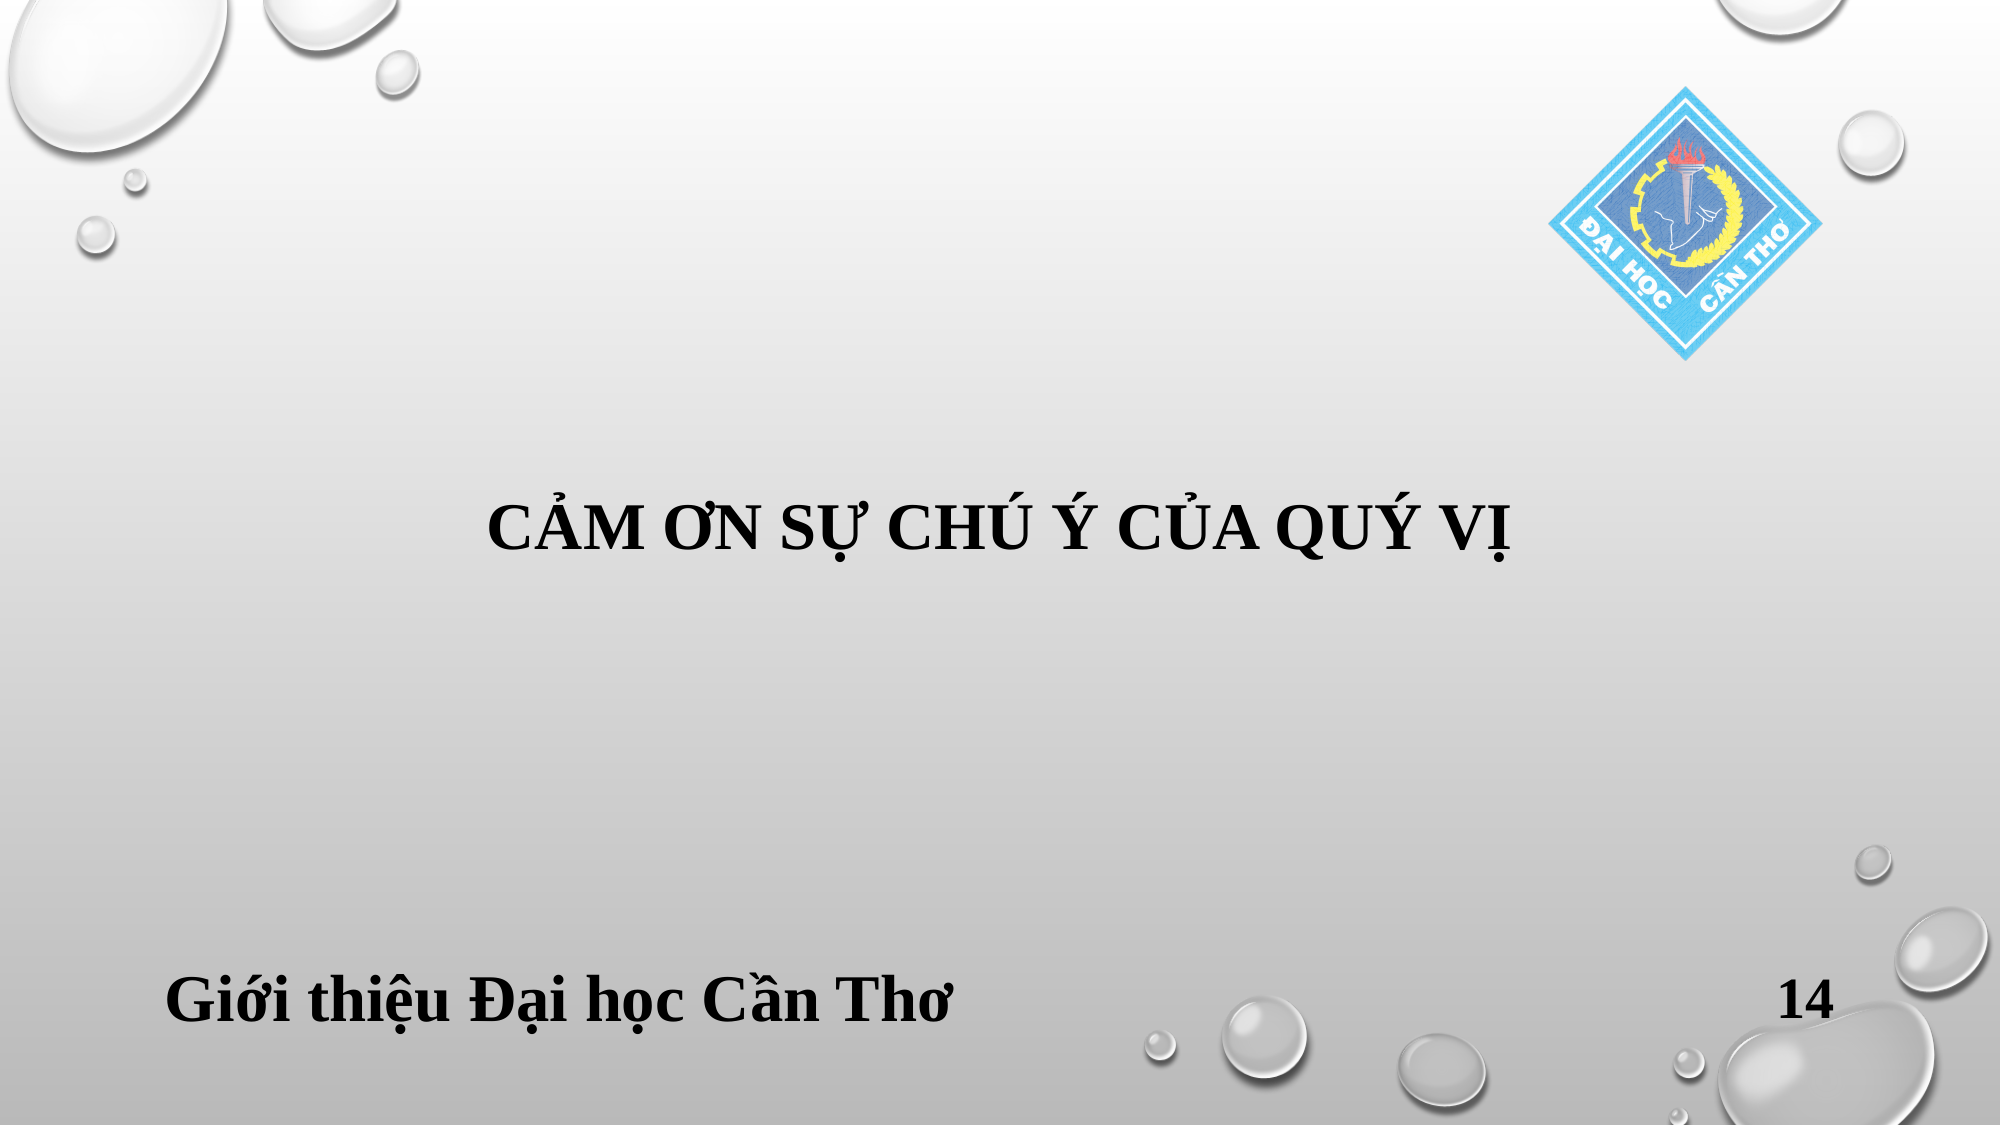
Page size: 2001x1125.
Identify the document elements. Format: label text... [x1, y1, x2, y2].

picture [0, 0, 2000, 1125]
footer Giới thiệu Đại học Cần Thơ [149, 965, 1245, 1025]
slide_number 14 [1724, 965, 1851, 1025]
title CảM ƠN SỰ CHÚ Ý CỦA QUÝ VỊ [149, 396, 1851, 659]
